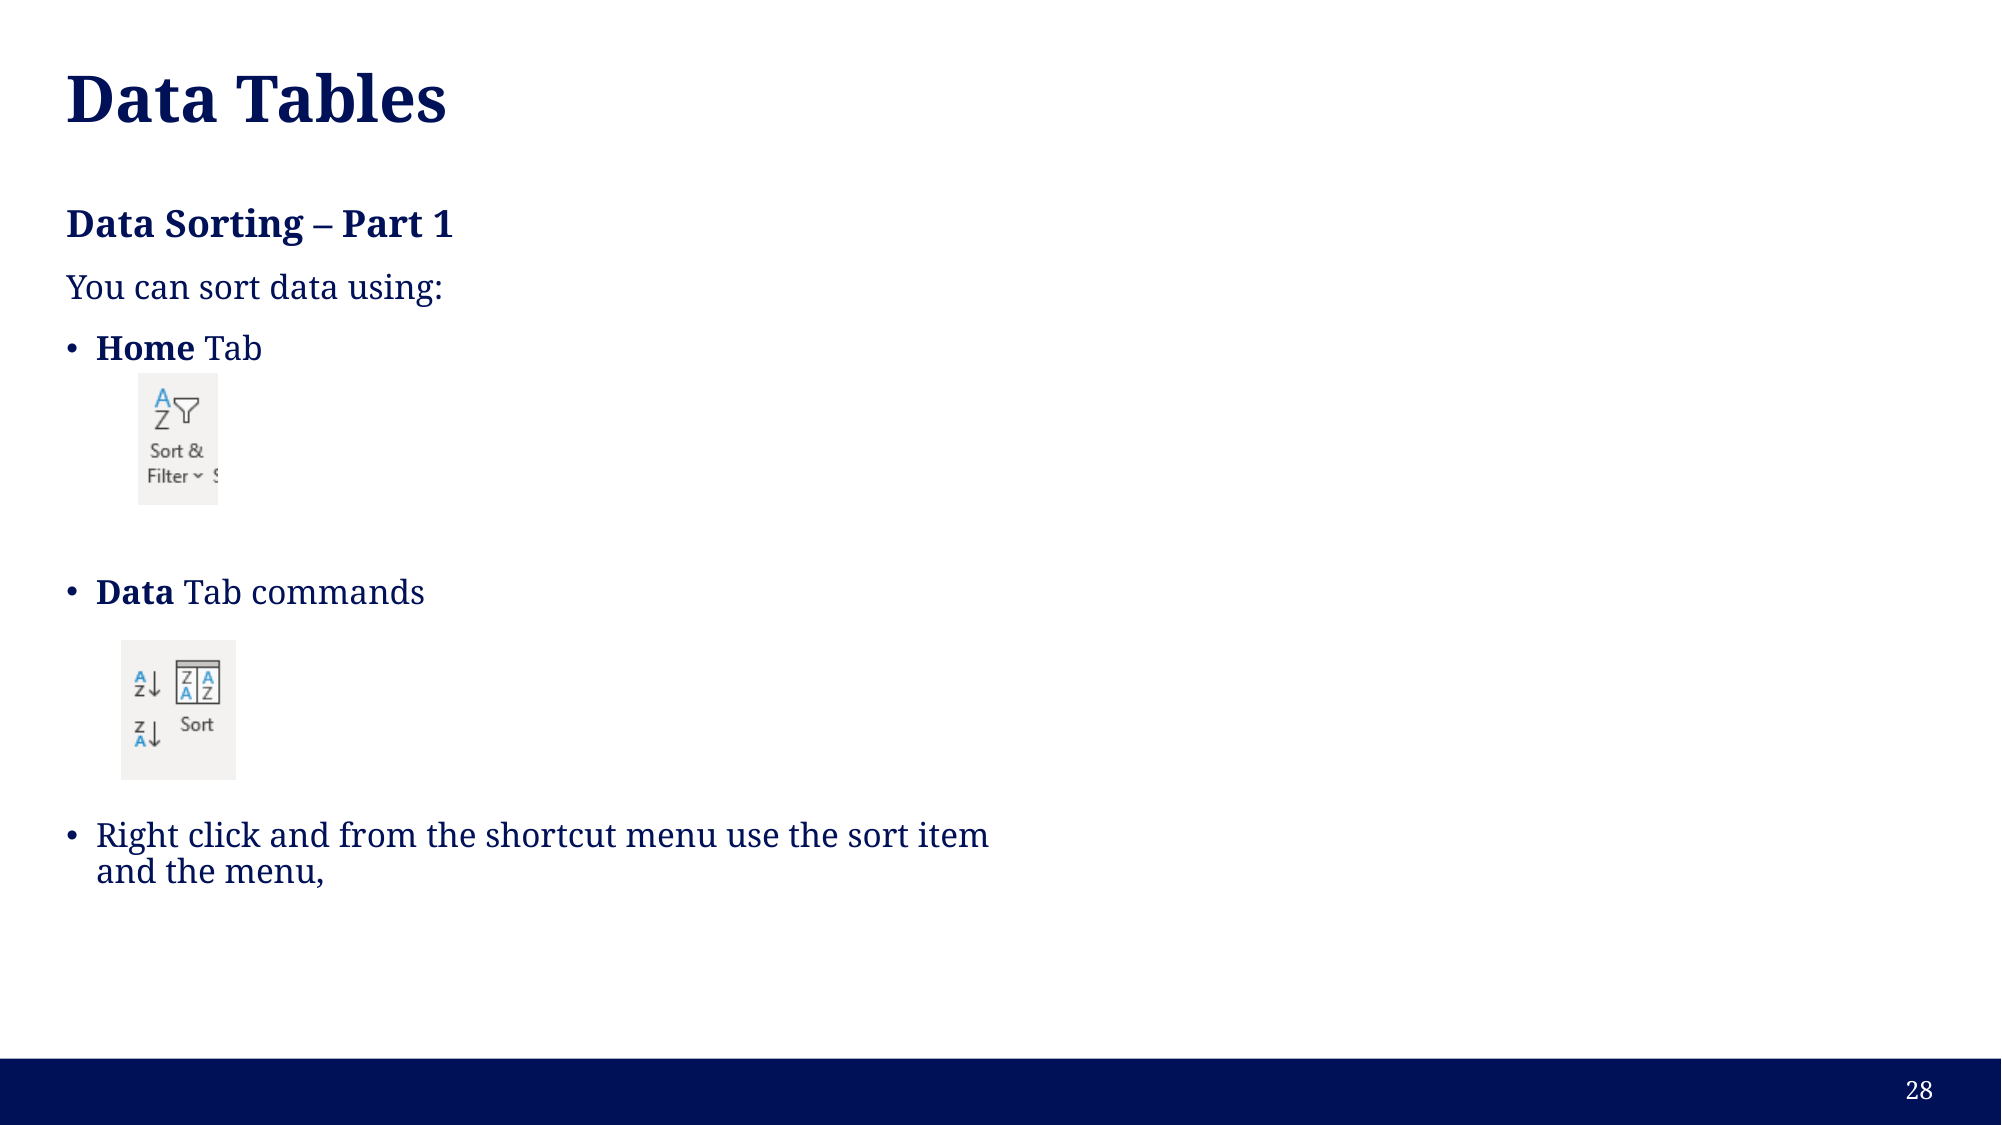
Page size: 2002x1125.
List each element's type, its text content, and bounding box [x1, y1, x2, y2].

title Data Tables [66, 66, 1935, 138]
picture [120, 640, 236, 780]
slide_number 28 [1498, 1061, 1949, 1122]
list Data Sorting – Part 1 You can sort data using: Home Tab Data Tab commands Right click and from the shortcut menu use the sort item and the menu, [66, 205, 1001, 993]
picture [137, 373, 219, 506]
